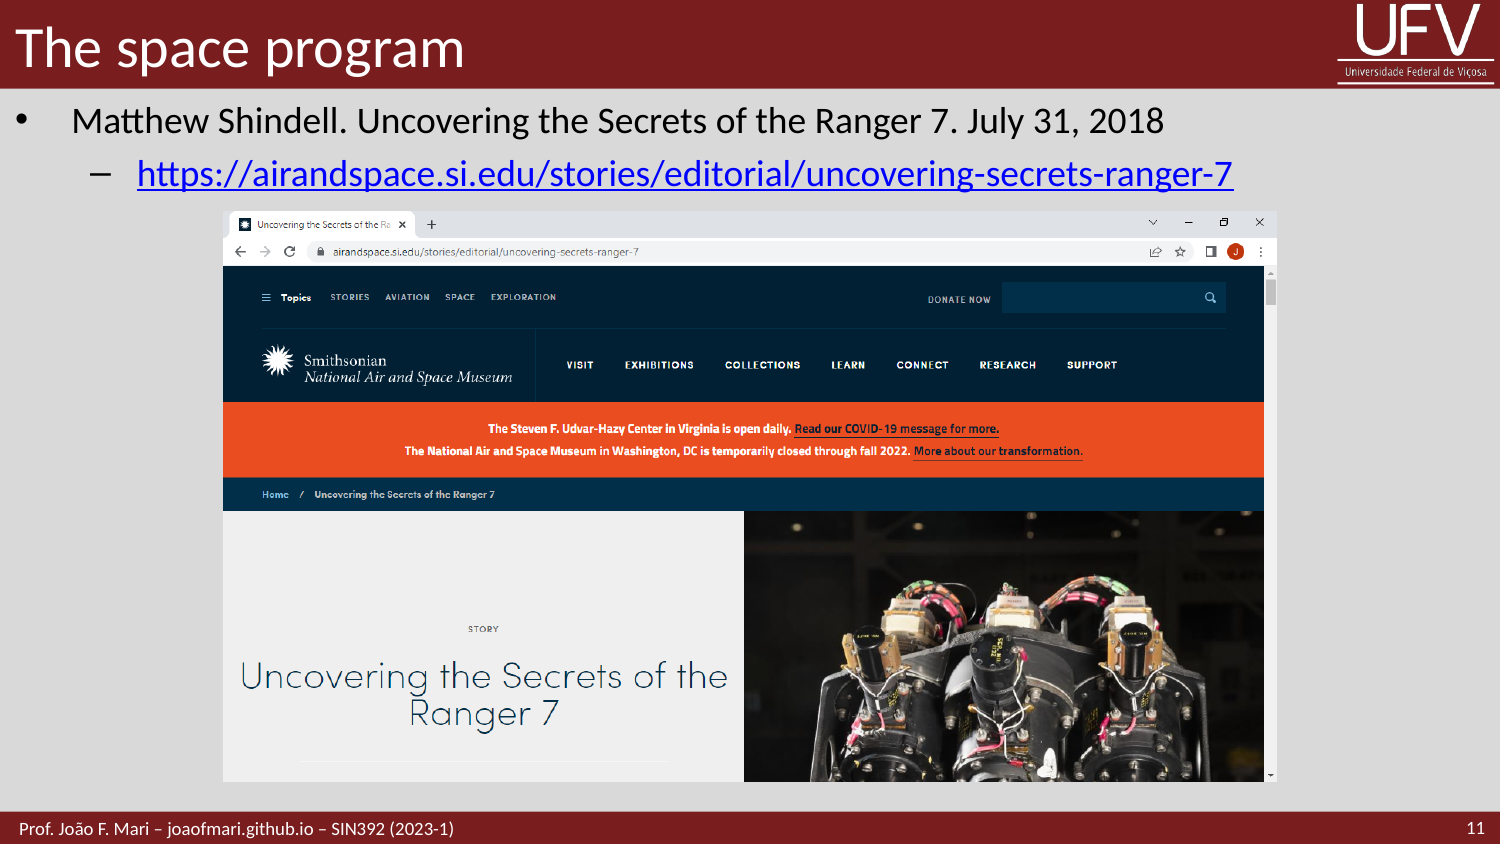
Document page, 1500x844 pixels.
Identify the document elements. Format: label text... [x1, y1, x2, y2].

list Matthew Shindell. Uncovering the Secrets of the Ranger 7. July 31, 2018 https://airandspace.si.edu/stories/editorial/uncovering-secrets-ranger-7 [0, 88, 1500, 812]
title The space program [0, 0, 1500, 88]
picture [222, 211, 1278, 782]
footer Prof. João F. Mari – joaofmari.github.io – SIN392 (2023-1) [0, 812, 1034, 844]
slide_number 11 [1328, 811, 1500, 844]
